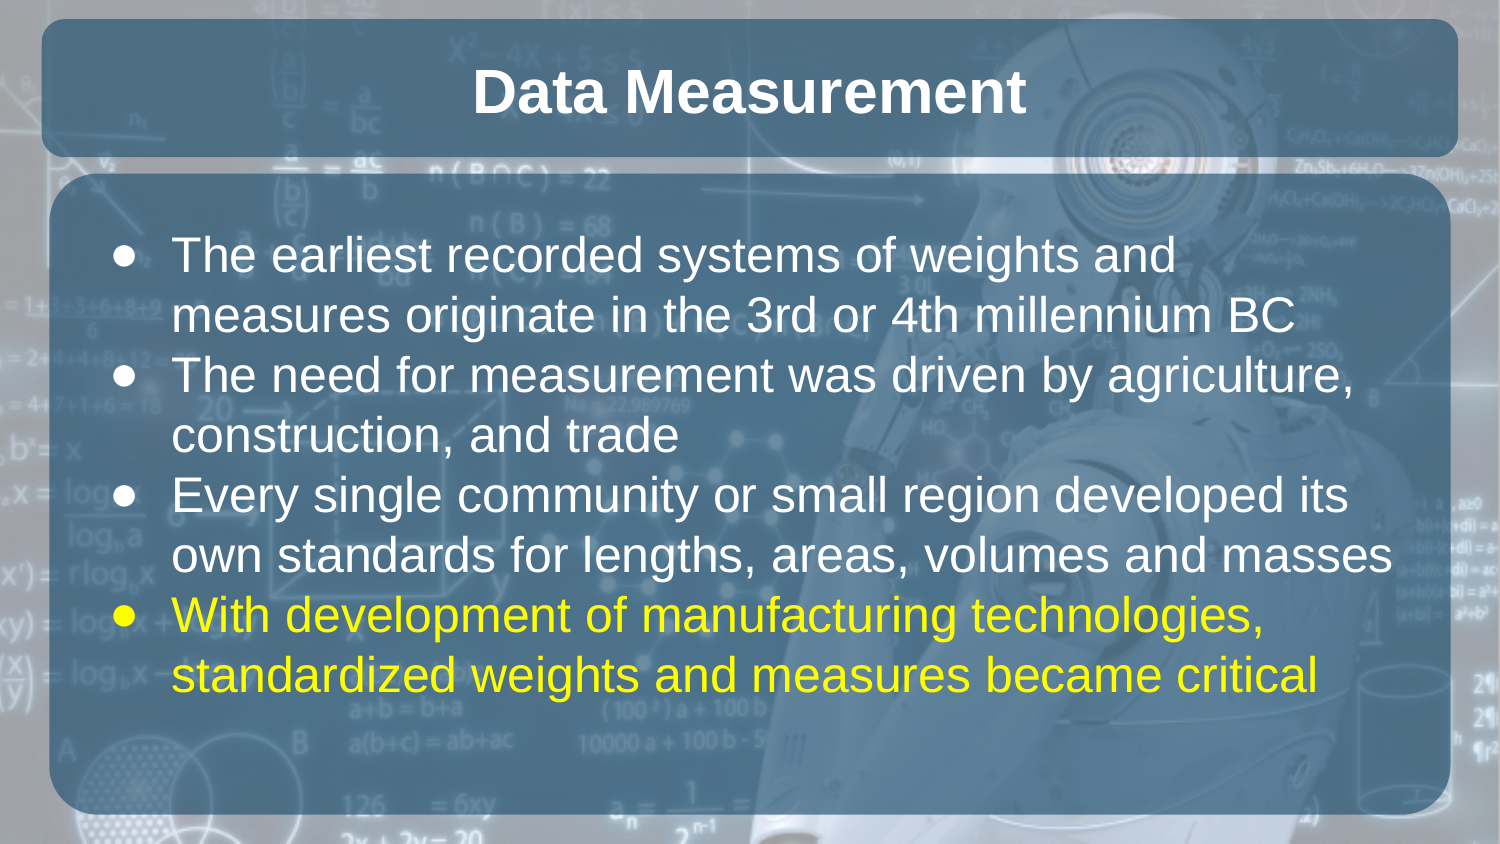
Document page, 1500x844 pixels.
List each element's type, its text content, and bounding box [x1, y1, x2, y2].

text_box The earliest recorded systems of weights and measures originate in the 3rd or 4th millennium BC The need for measurement was driven by agriculture, construction, and trade Every single community or small region developed its own standards for lengths, areas, volumes and masses With development of manufacturing technologies, standardized weights and measures became critical [81, 207, 1412, 765]
title Data Measurement [49, 43, 1451, 134]
picture [0, 0, 1500, 844]
